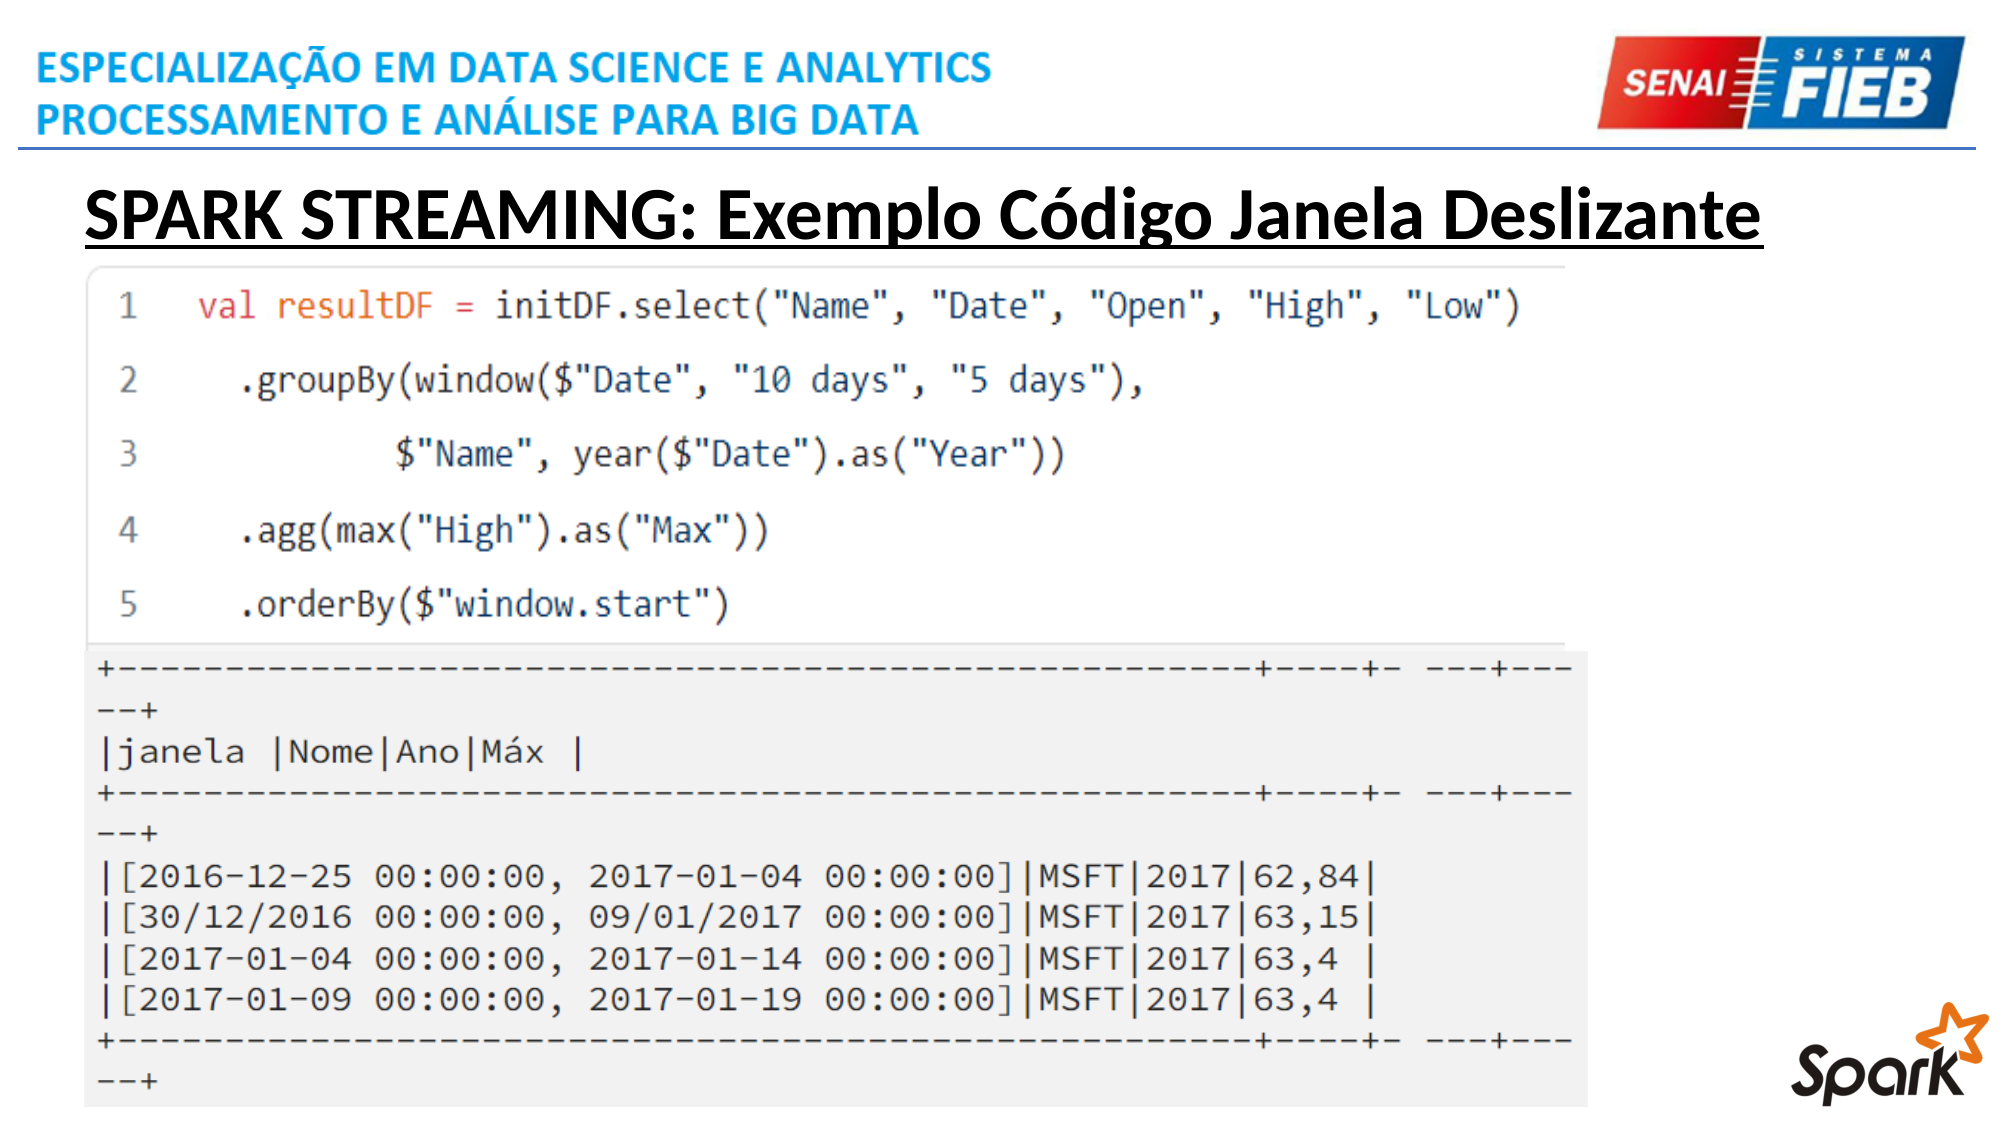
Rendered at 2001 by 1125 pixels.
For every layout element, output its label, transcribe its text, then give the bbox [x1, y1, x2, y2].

picture [1587, 13, 1976, 145]
text_box SPARK STREAMING: Exemplo Código Janela Deslizante [70, 157, 1819, 263]
picture [32, 46, 995, 89]
picture [75, 249, 1588, 1107]
picture [1786, 1002, 1990, 1107]
picture [32, 95, 922, 143]
